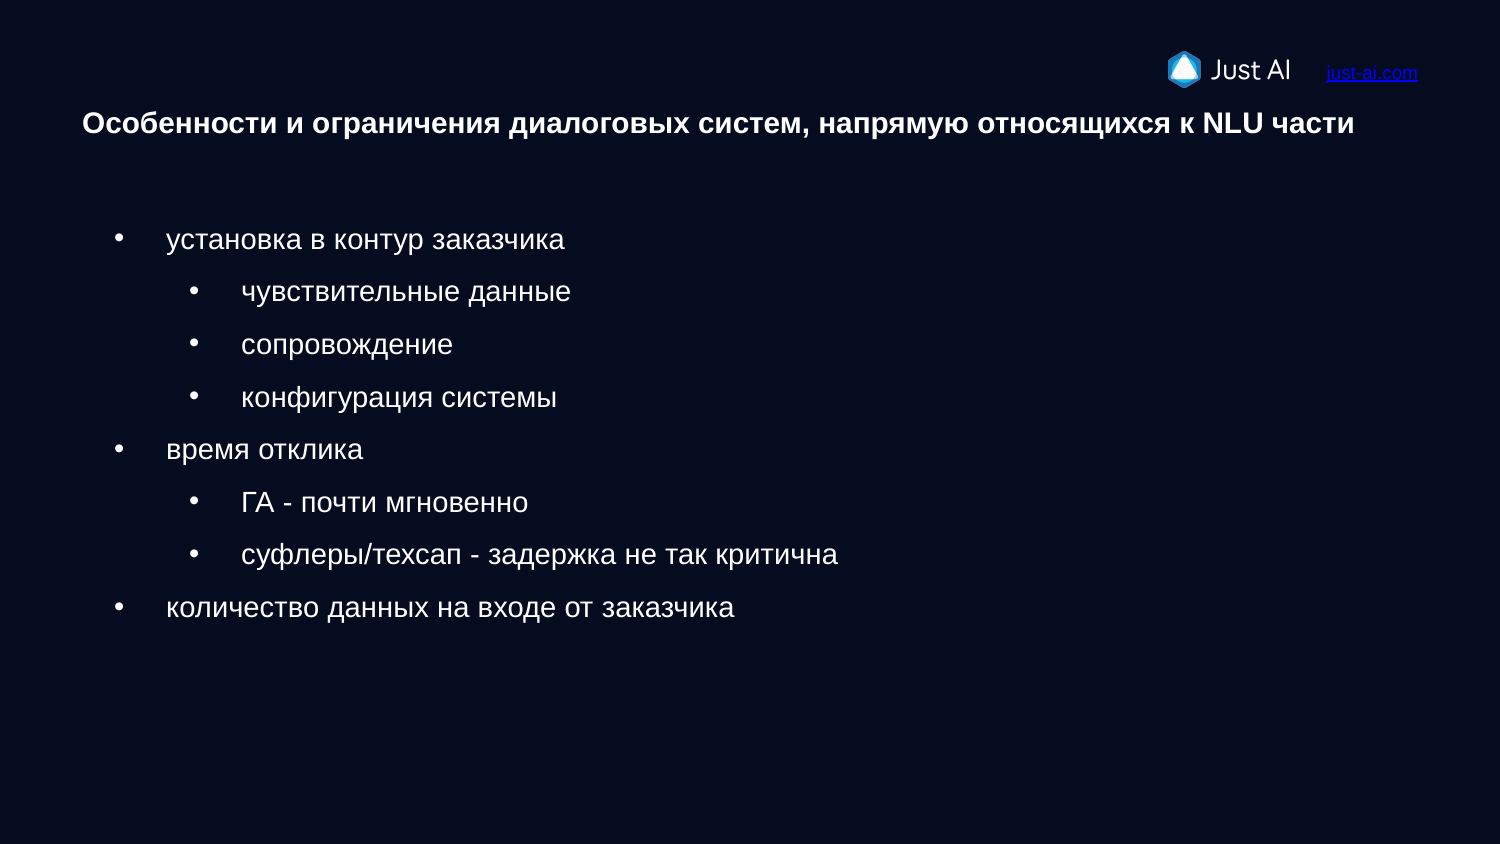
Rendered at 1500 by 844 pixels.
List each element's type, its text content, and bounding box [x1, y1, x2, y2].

list установка в контур заказчика чувствительные данные сопровождение конфигурация системы время отклика ГА - почти мгновенно суфлеры/техсап - задержка не так критична количество данных на входе от заказчика [85, 196, 1415, 769]
title Особенности и ограничения диалоговых систем, напрямую относящихся к NLU части [76, 69, 1406, 170]
picture [1168, 51, 1289, 69]
